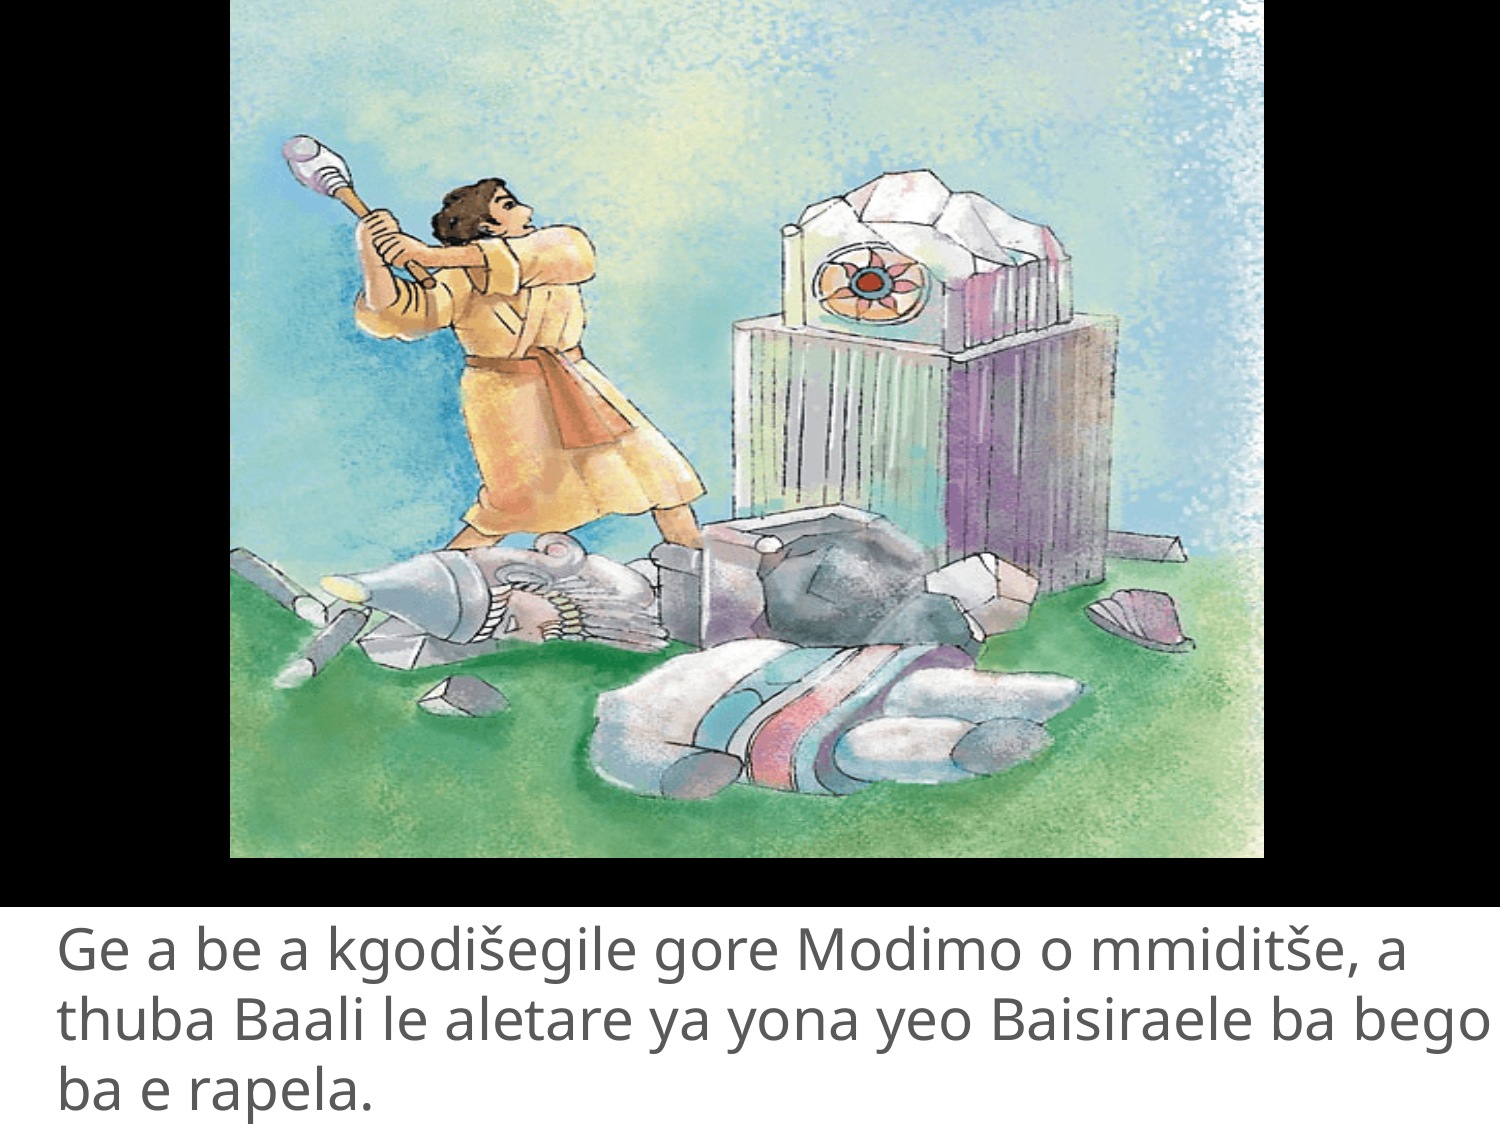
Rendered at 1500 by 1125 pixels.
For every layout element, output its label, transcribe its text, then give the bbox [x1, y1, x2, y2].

picture [230, 0, 1265, 858]
text_box [0, 0, 1500, 907]
text_box Ge a be a kgodišegile gore Modimo o mmiditše, a thuba Baali le aletare ya yona yeo Baisiraele ba bego ba e rapela. [41, 905, 1500, 1125]
